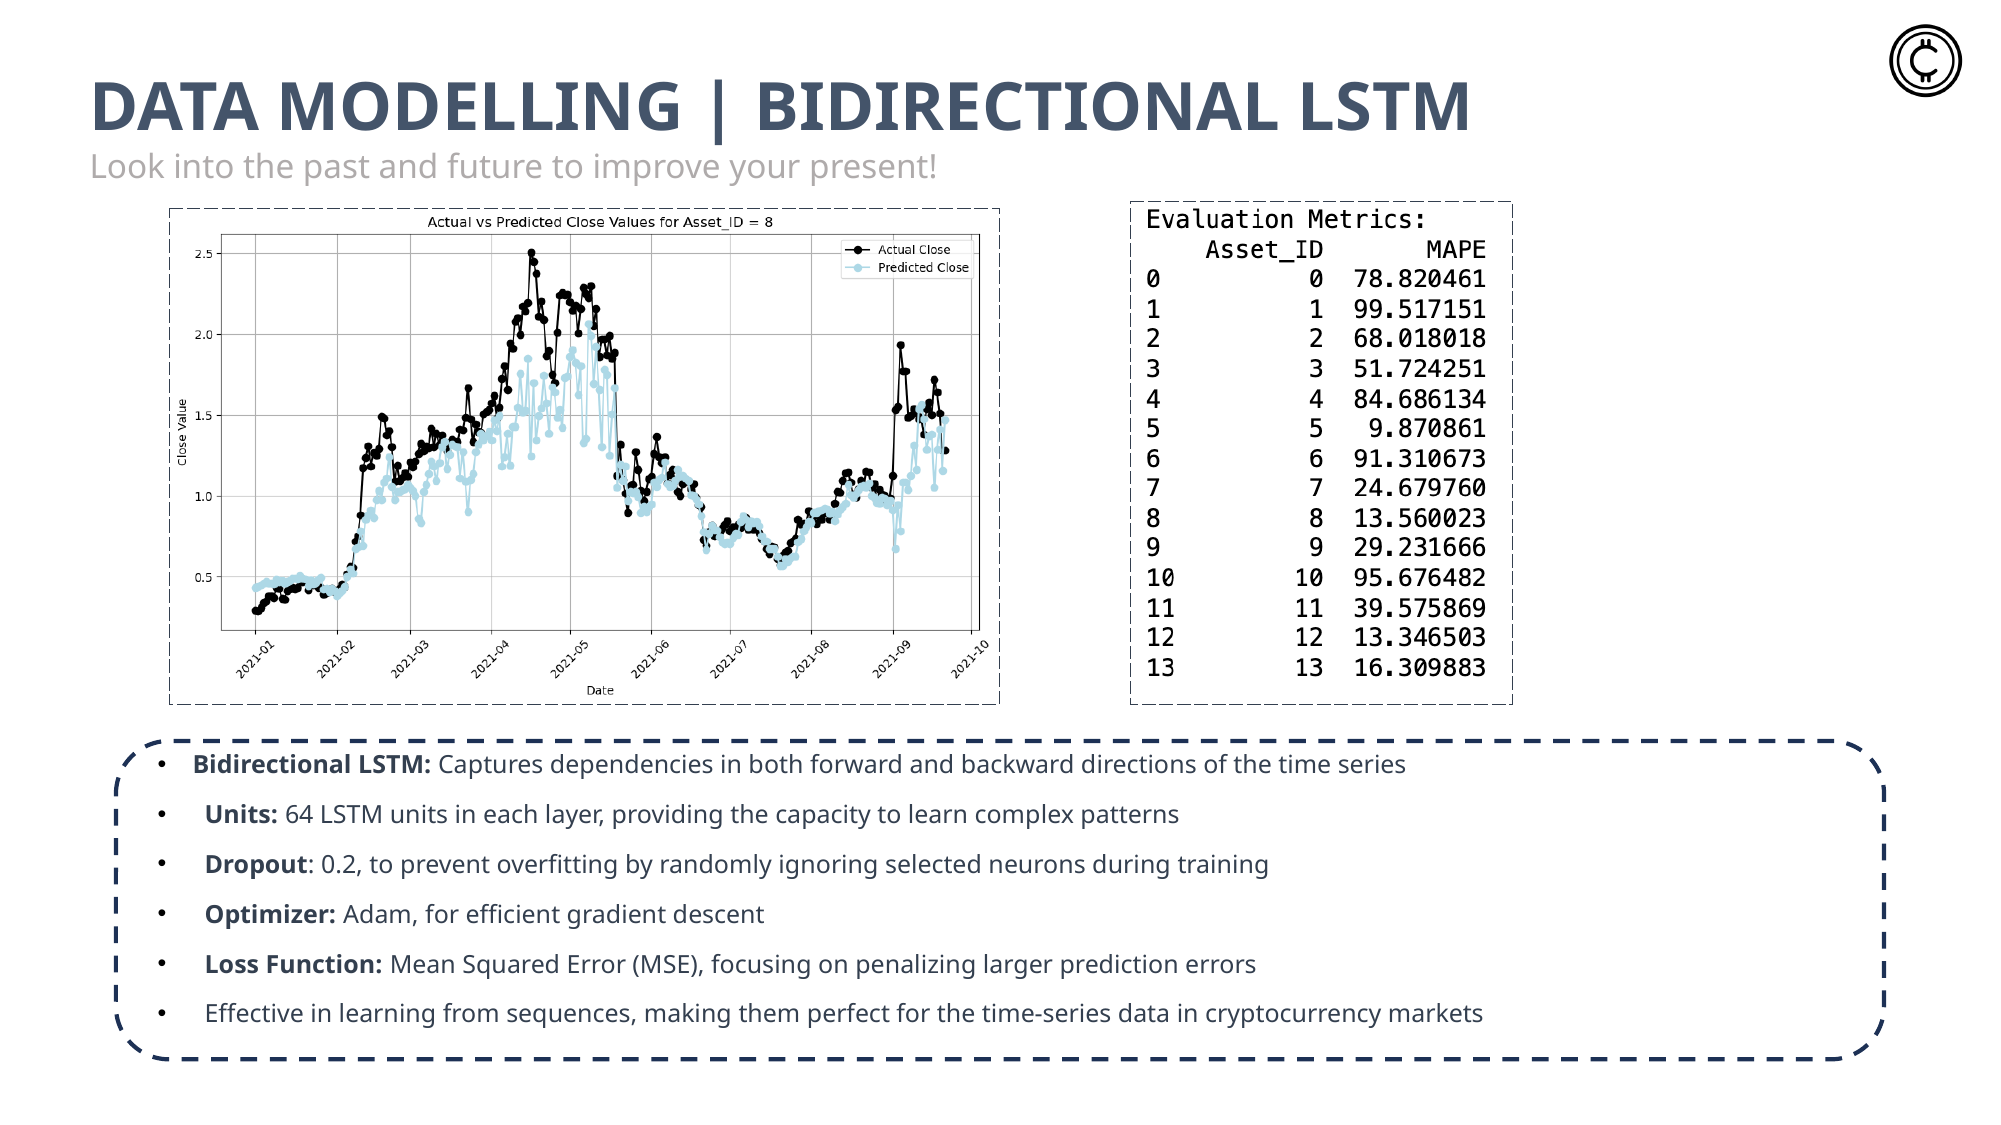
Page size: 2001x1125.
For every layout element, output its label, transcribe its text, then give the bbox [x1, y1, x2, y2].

picture [1883, 18, 1967, 102]
text_box Data modelling | Bidirectional LSTM [74, 50, 1756, 138]
picture [169, 208, 1001, 705]
text_box Bidirectional LSTM: Captures dependencies in both forward and backward directions of the time series Units: 64 LSTM units in each layer, providing the capacity to learn complex patterns Dropout: 0.2, to prevent overfitting by randomly ignoring selected neurons during training Optimizer: Adam, for efficient gradient descent Loss Function: Mean Squared Error (MSE), focusing on penalizing larger prediction errors Effective in learning from sequences, making them perfect for the time-series data in cryptocurrency markets [143, 741, 1912, 1066]
text_box Look into the past and future to improve your present! [74, 138, 1824, 193]
picture [1130, 200, 1513, 705]
text_box [113, 747, 143, 1054]
